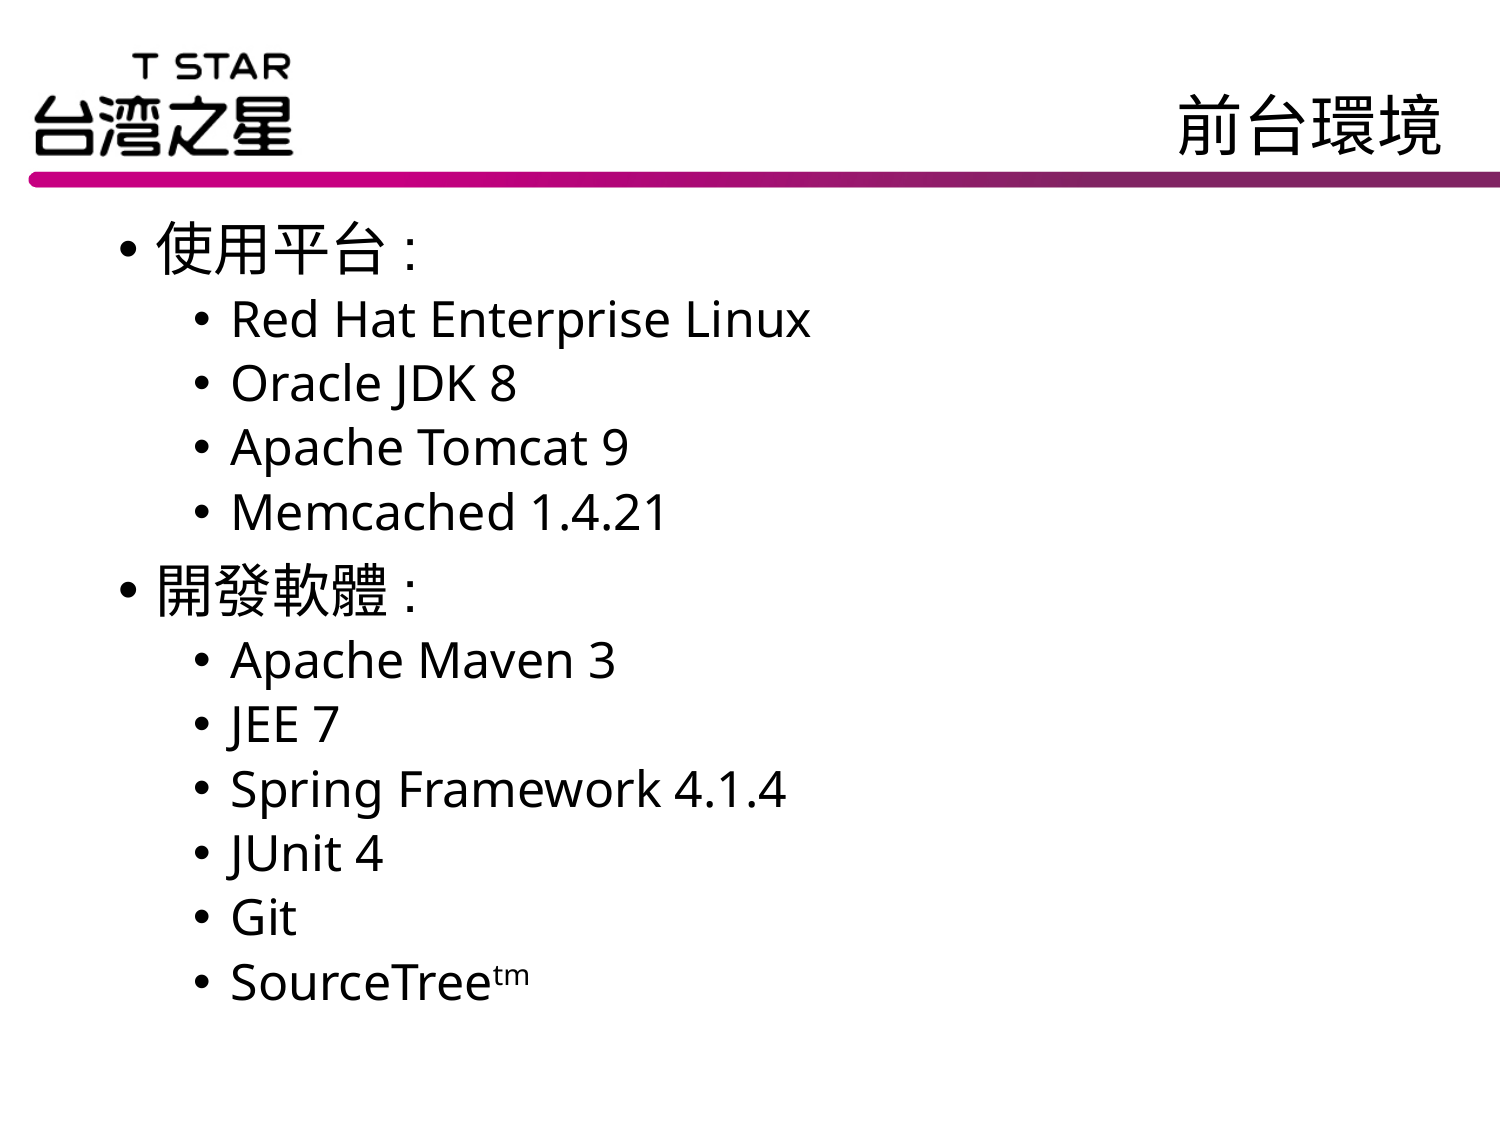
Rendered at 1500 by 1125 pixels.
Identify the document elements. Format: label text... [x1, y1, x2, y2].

picture [11, 42, 1500, 209]
title 前台環境 [370, 66, 1459, 192]
list 使用平台: Red Hat Enterprise Linux Oracle JDK 8 Apache Tomcat 9 Memcached 1.4.21 開發軟體: Apache Maven 3 JEE 7 Spring Framework 4.1.4 JUnit 4 Git SourceTreetm [103, 213, 1397, 927]
